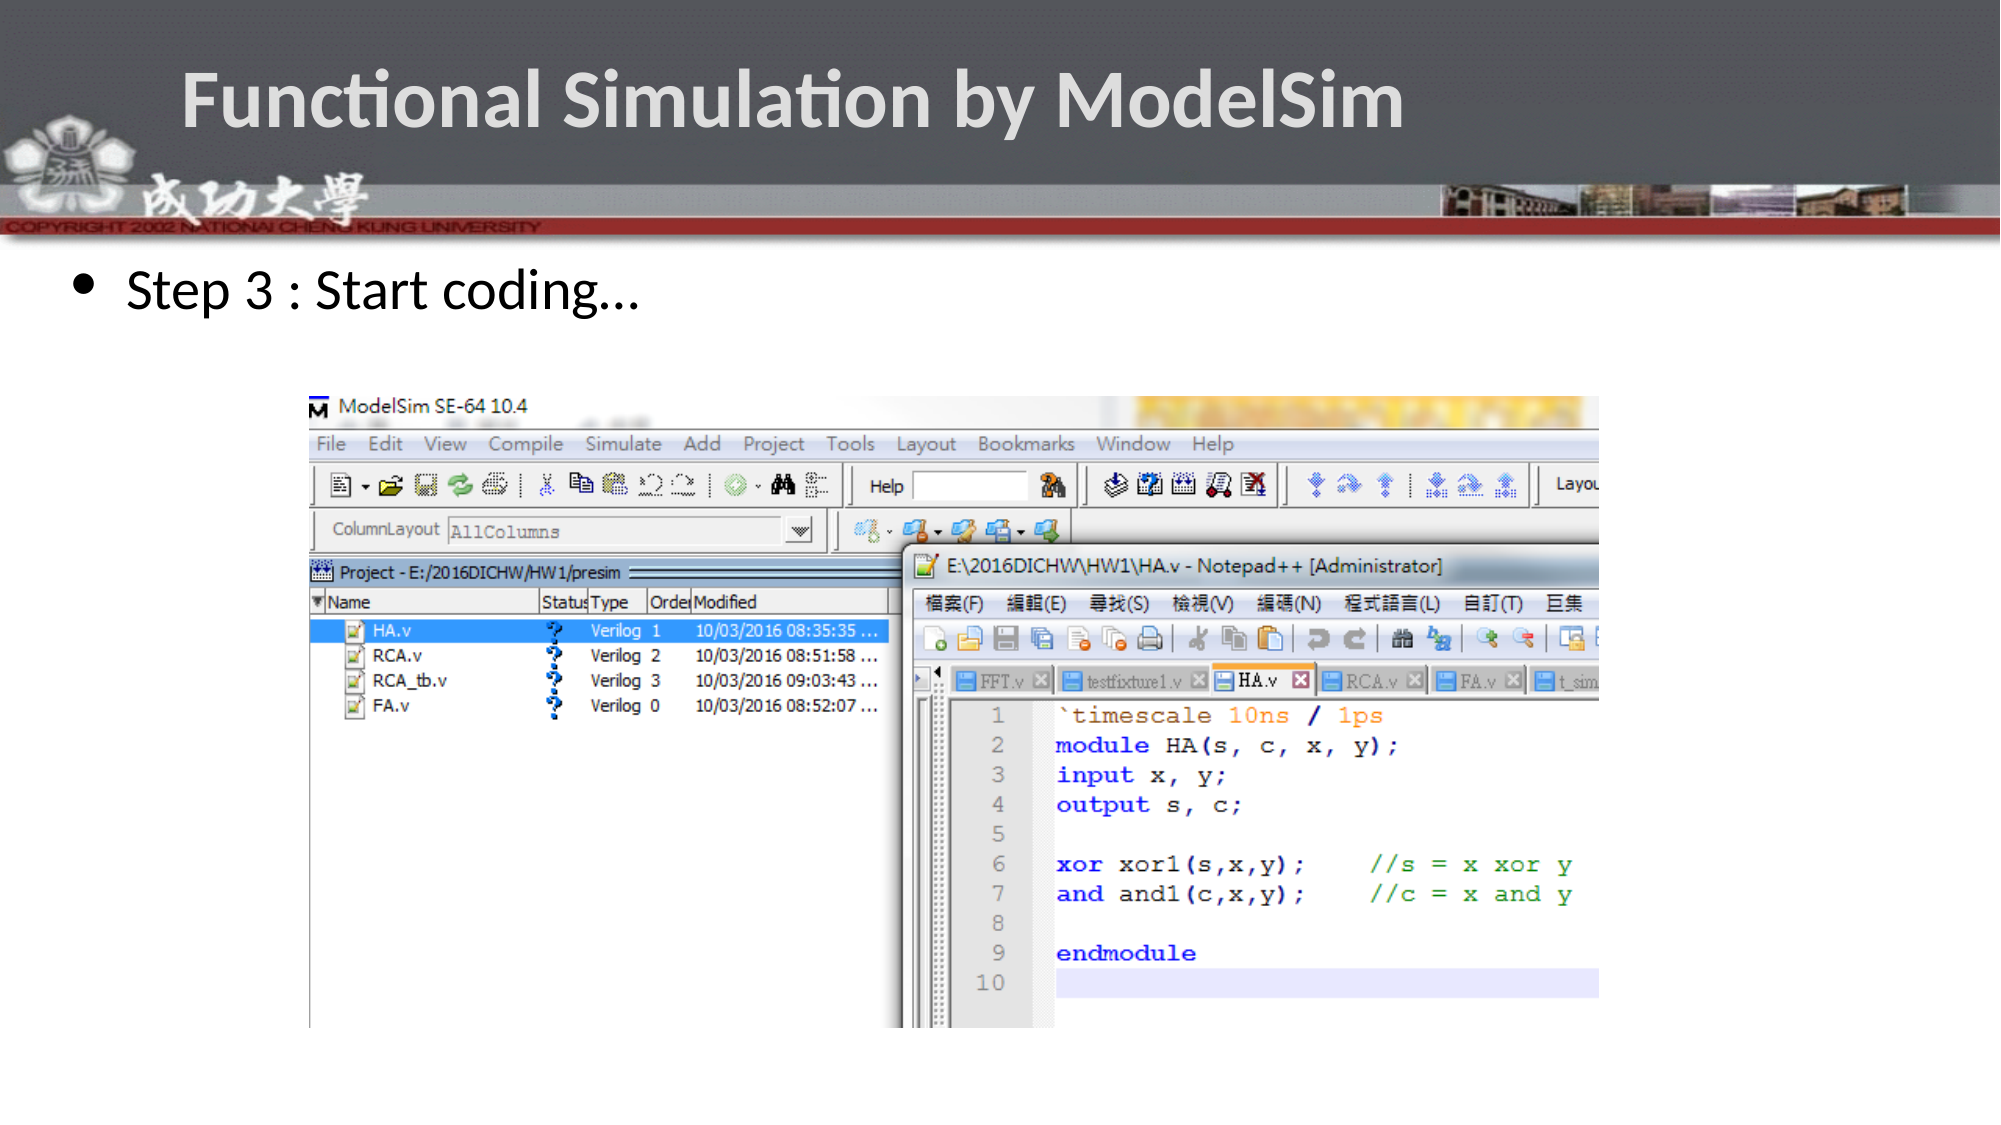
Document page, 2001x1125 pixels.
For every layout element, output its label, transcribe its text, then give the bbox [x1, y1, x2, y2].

title Functional Simulation by ModelSim [166, 0, 1967, 188]
picture [309, 396, 1599, 1029]
list Step 3 : Start coding… [54, 243, 1961, 1083]
picture [0, 0, 2000, 250]
